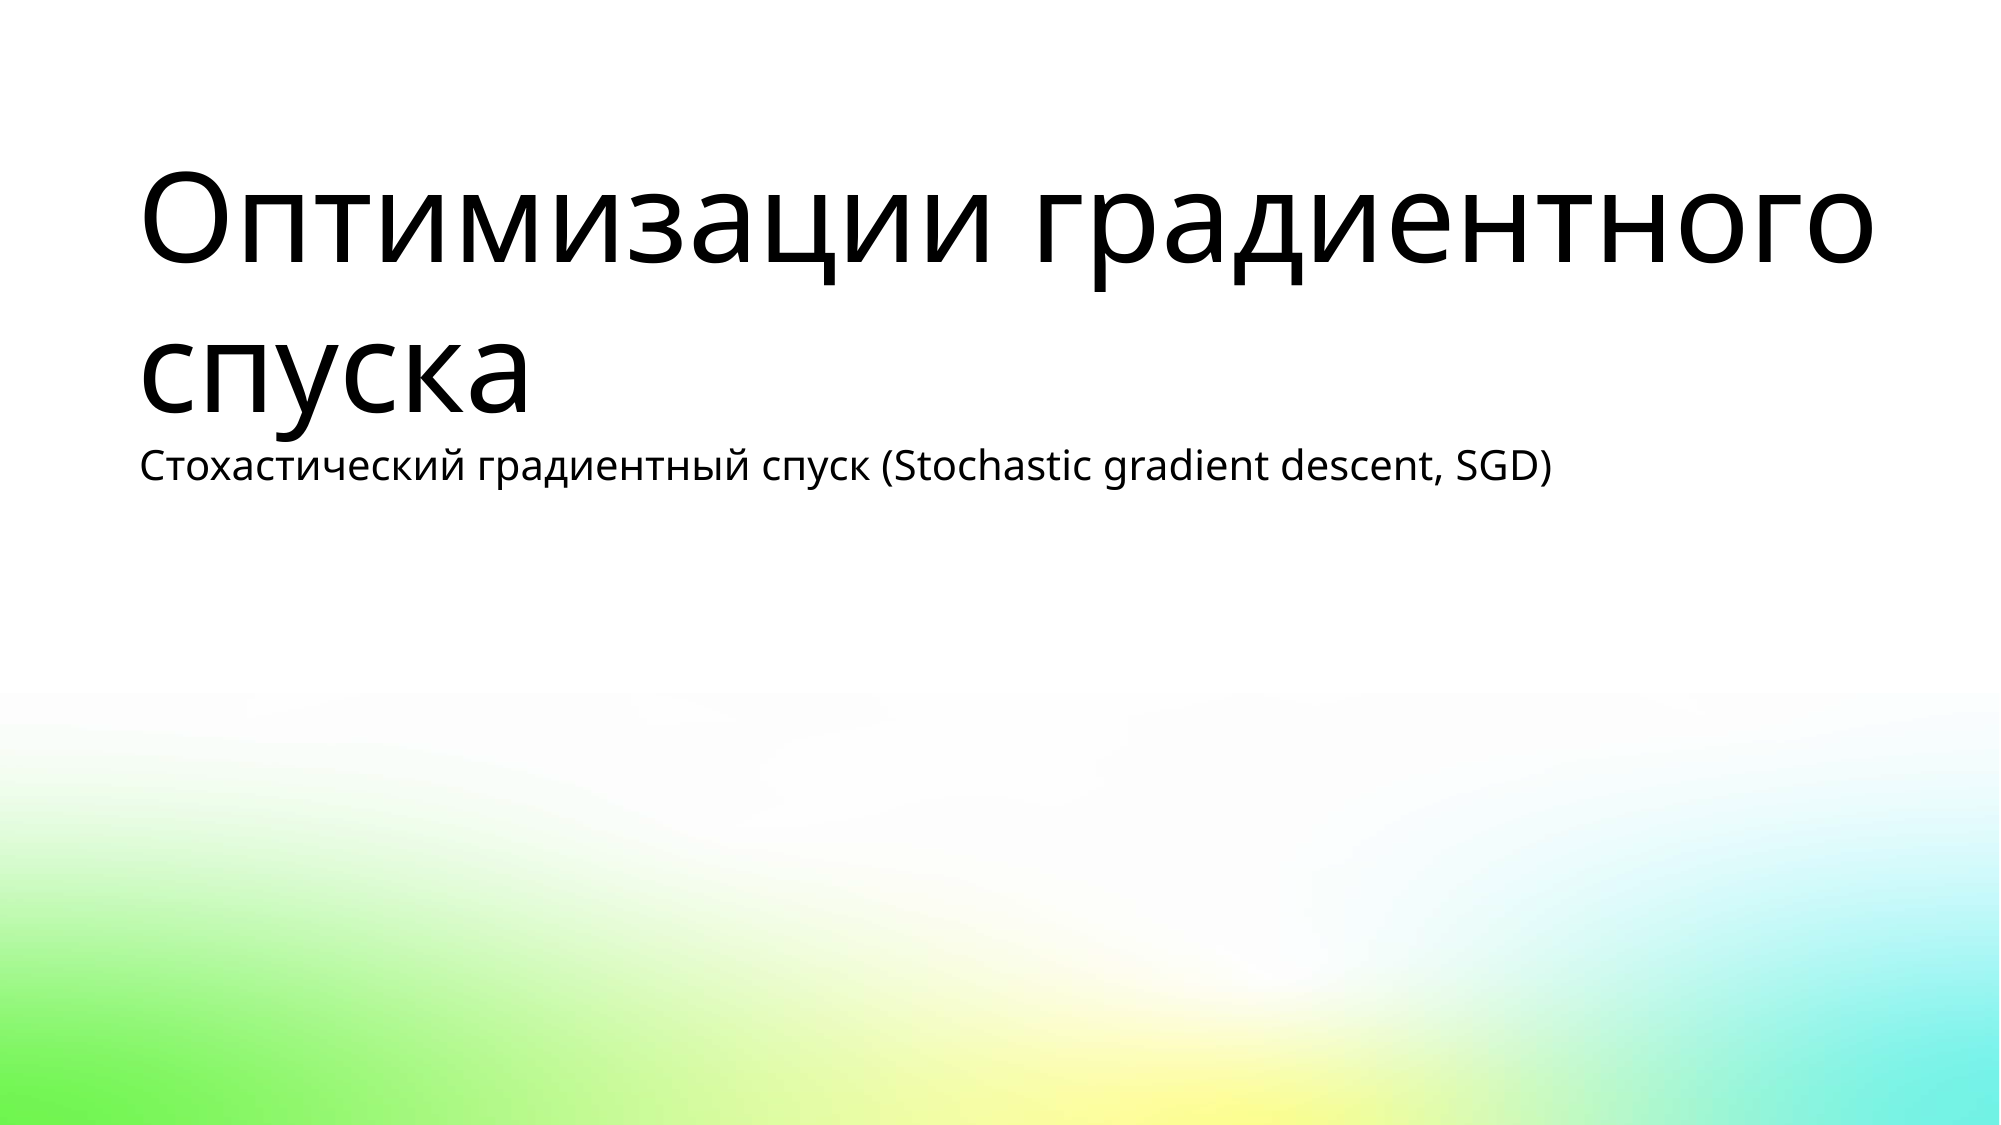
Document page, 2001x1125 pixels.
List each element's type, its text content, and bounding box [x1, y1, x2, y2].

text_box Оптимизации градиентного спуска [137, 137, 1888, 373]
picture [0, 693, 2000, 1125]
text_box [137, 373, 1909, 1106]
